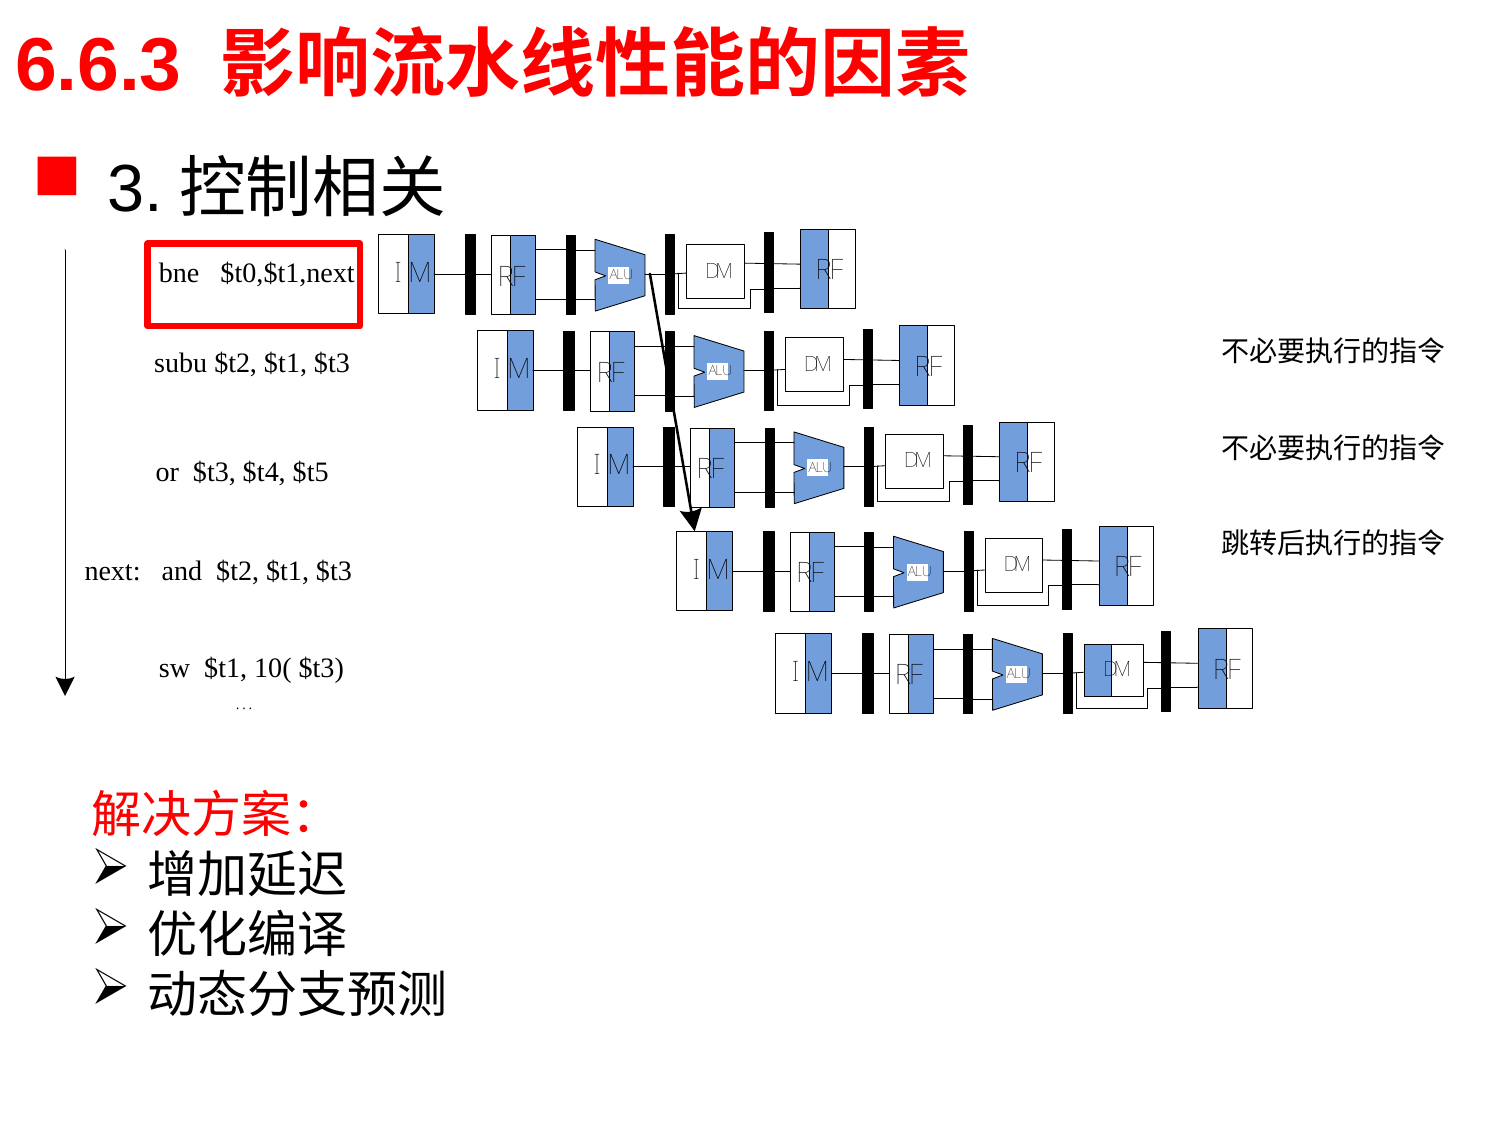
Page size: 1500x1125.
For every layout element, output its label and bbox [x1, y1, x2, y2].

text_box [19, 219, 1500, 1030]
title [0, 0, 1282, 121]
list [17, 137, 1447, 220]
